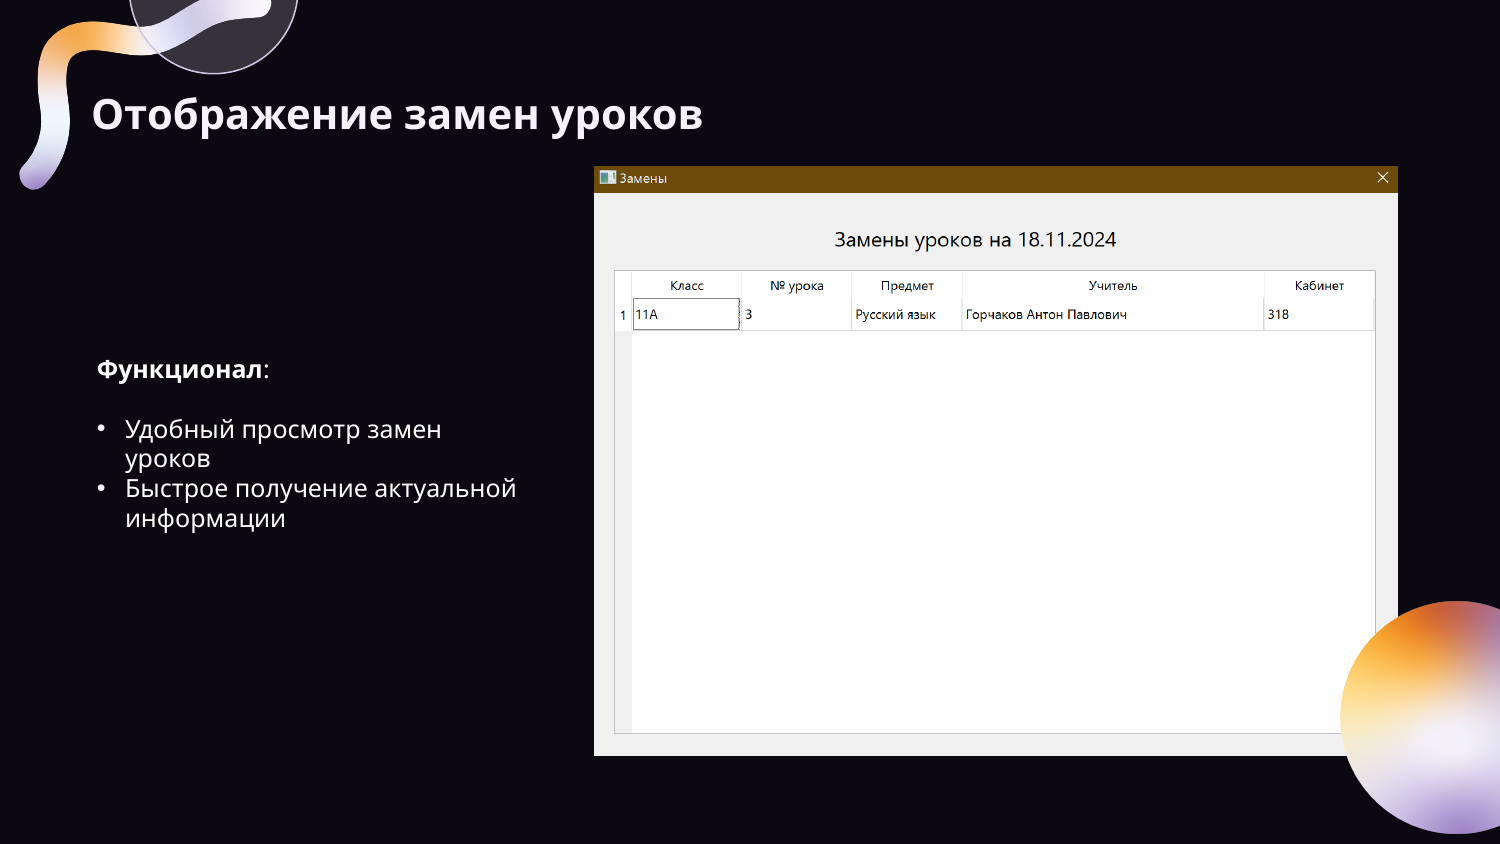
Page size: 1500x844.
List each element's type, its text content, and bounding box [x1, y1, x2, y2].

title Отображение замен уроков [75, 82, 750, 153]
subtitle Функционал: Удобный просмотр замен уроков Быстрое получение актуальной информации [58, 338, 549, 617]
picture [18, 0, 262, 221]
picture [594, 166, 1500, 834]
